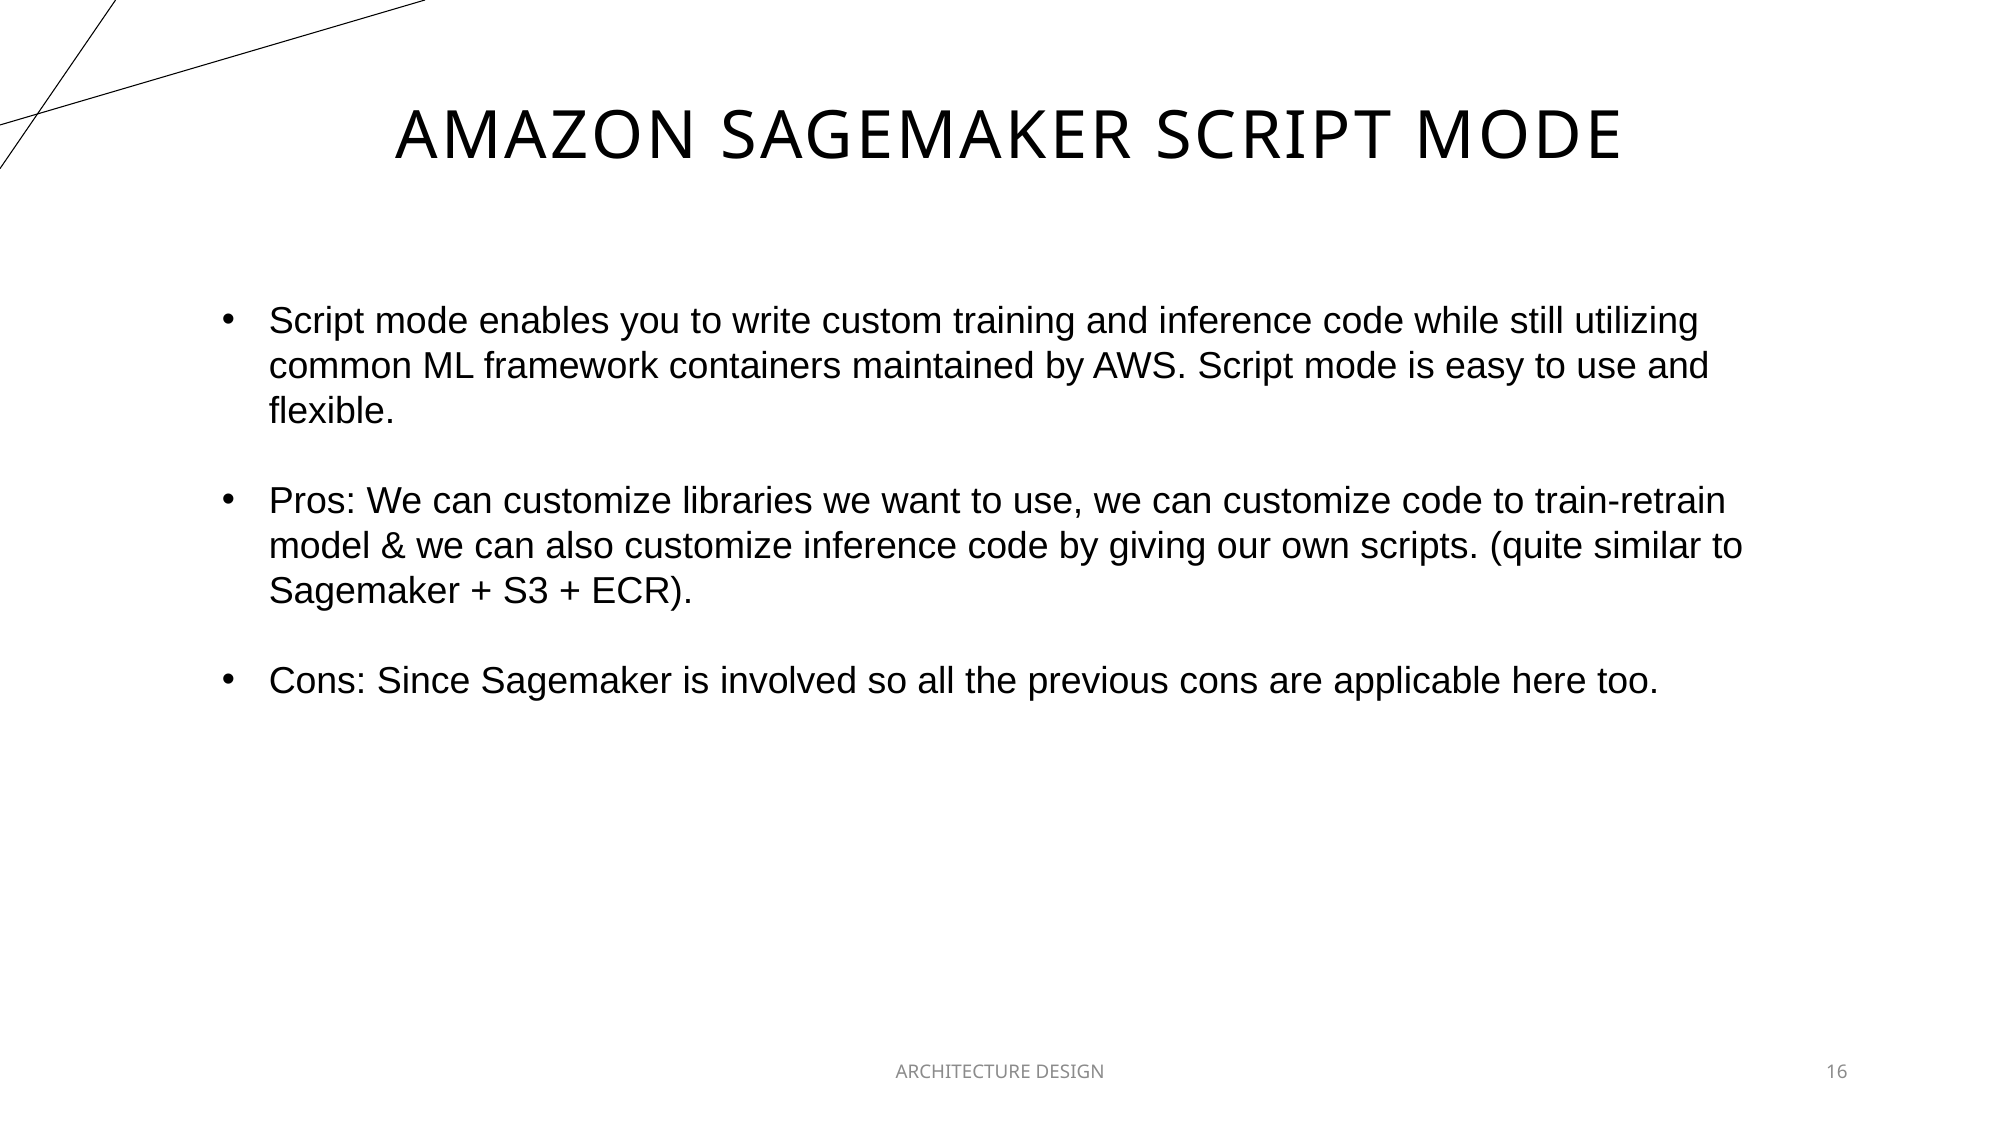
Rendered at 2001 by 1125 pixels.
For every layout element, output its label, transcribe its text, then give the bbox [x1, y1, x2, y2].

title AMAZON SAGEMAKER SCRIPT MODE [147, 59, 1873, 278]
text_box Script mode enables you to write custom training and inference code while still utilizing common ML framework containers maintained by AWS. Script mode is easy to use and flexible. Pros: We can customize libraries we want to use, we can customize code to train-retrain model & we can also customize inference code by giving our own scripts. (quite similar to Sagemaker + S3 + ECR). Cons: Since Sagemaker is involved so all the previous cons are applicable here too. [206, 288, 1791, 1019]
slide_number 16 [1412, 1042, 1863, 1103]
footer ARCHITECTURE DESIGN [662, 1042, 1338, 1103]
